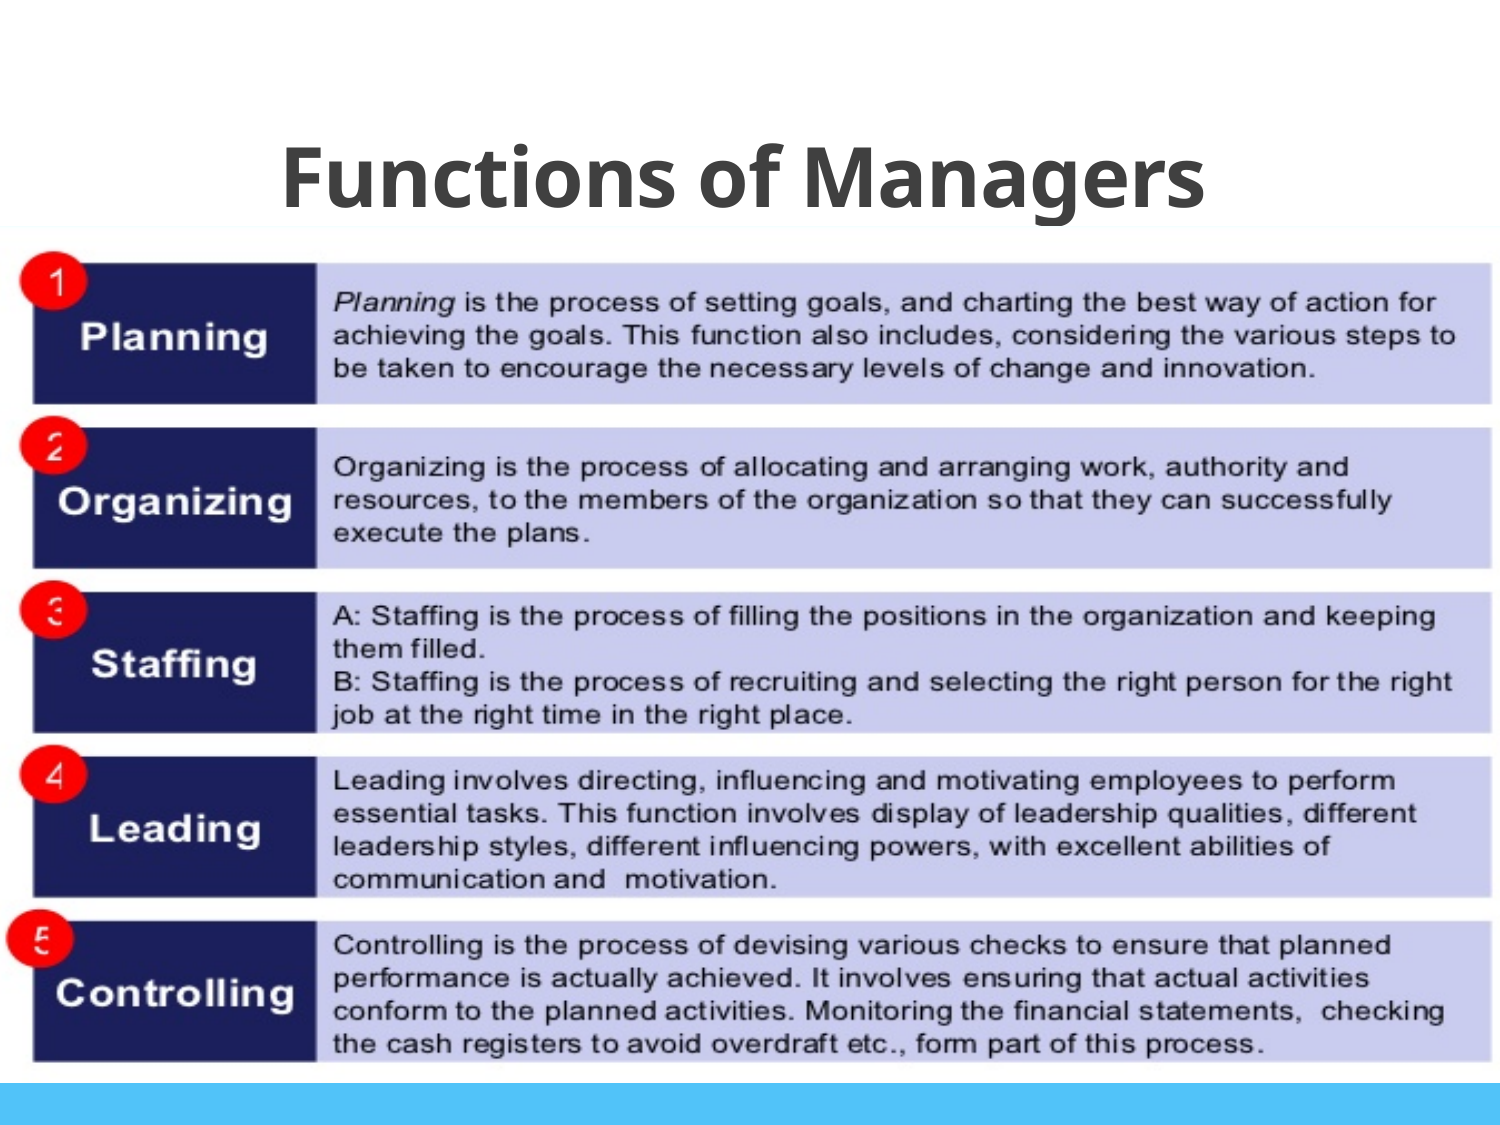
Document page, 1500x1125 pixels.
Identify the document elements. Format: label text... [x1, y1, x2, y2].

title Functions of Managers [0, 45, 1466, 224]
picture [0, 225, 1500, 1084]
